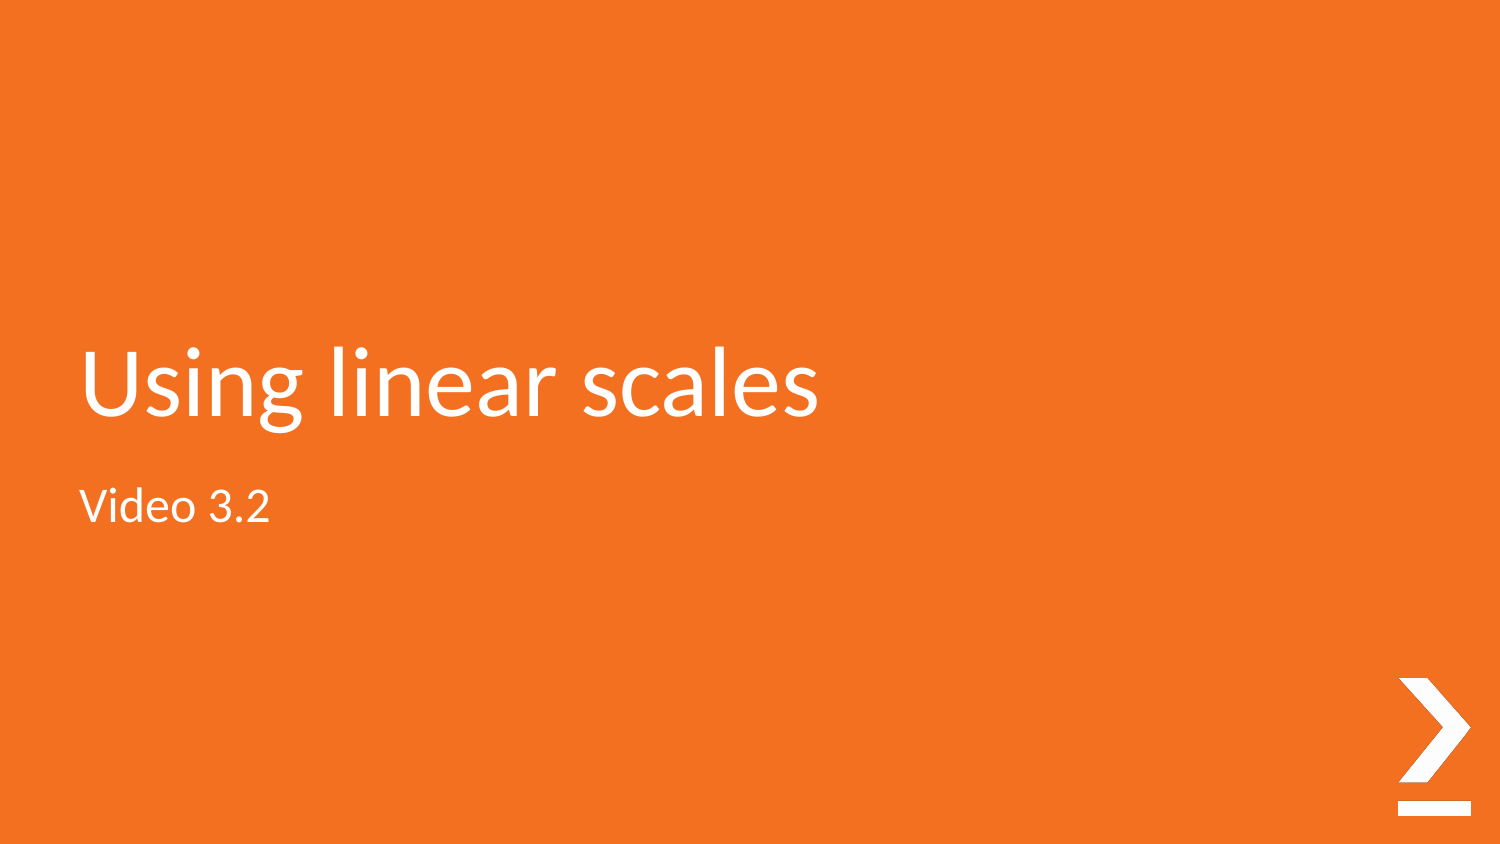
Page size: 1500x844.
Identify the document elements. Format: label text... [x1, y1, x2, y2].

subtitle Video 3.2 [64, 457, 1413, 529]
title Using linear scales [64, 298, 1413, 452]
picture [1398, 678, 1471, 816]
